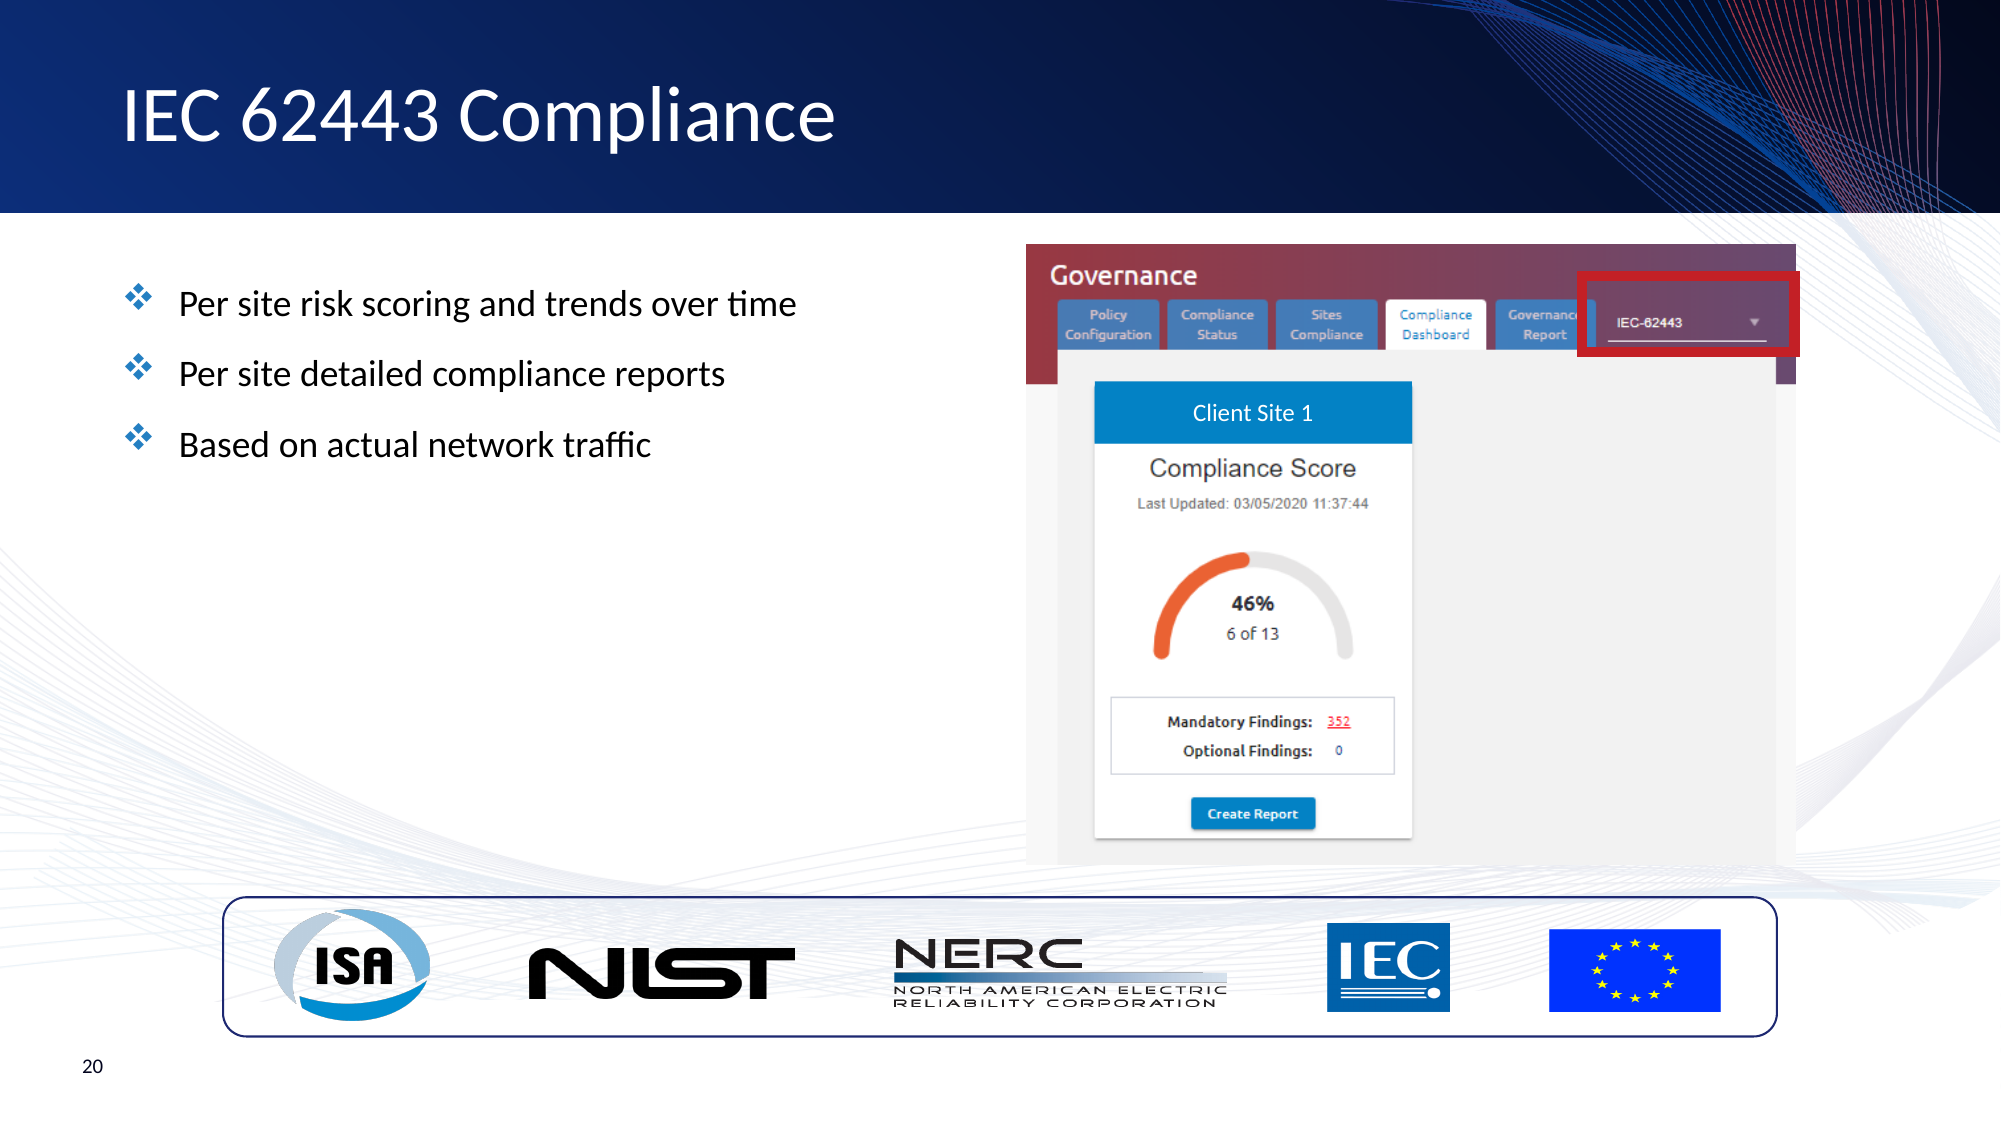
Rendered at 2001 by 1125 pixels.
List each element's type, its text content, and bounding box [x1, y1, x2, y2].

title IEC 62443 Compliance [107, 27, 1906, 213]
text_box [223, 897, 1777, 1037]
list Per site risk scoring and trends over time Per site detailed compliance reports Based on actual network traffic [107, 222, 922, 517]
picture [0, 0, 2001, 1003]
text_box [1026, 244, 1796, 865]
